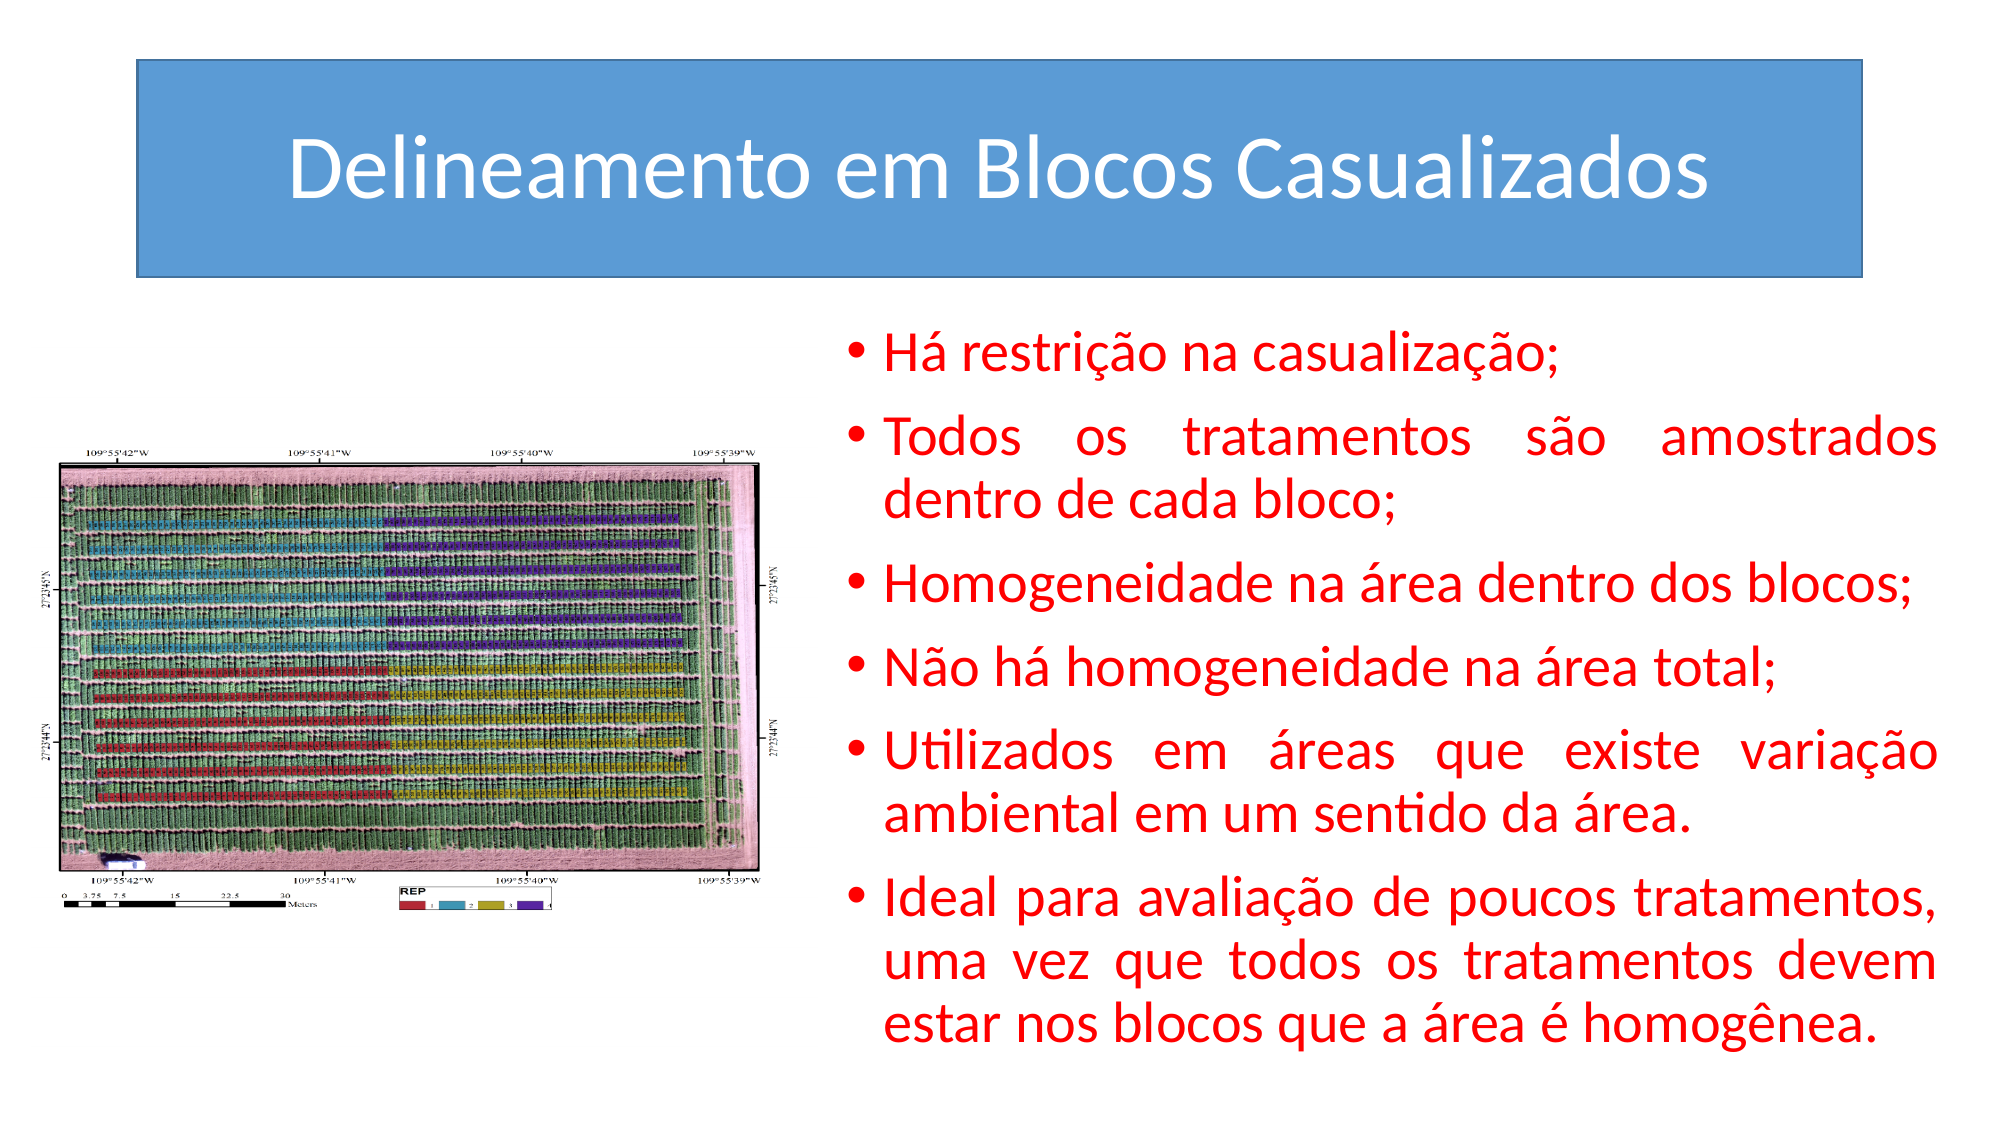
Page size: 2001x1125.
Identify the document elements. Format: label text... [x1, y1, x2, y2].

list Há restrição na casualização; Todos os tratamentos são amostrados dentro de cada bloco; Homogeneidade na área dentro dos blocos; Não há homogeneidade na área total; Utilizados em áreas que existe variação ambiental em um sentido da área. Ideal para avaliação de poucos tratamentos, uma vez que todos os tratamentos devem estar nos blocos que a área é homogênea. [831, 313, 1955, 431]
title Delineamento em Blocos Casualizados [136, 59, 1863, 278]
picture [31, 298, 818, 1048]
